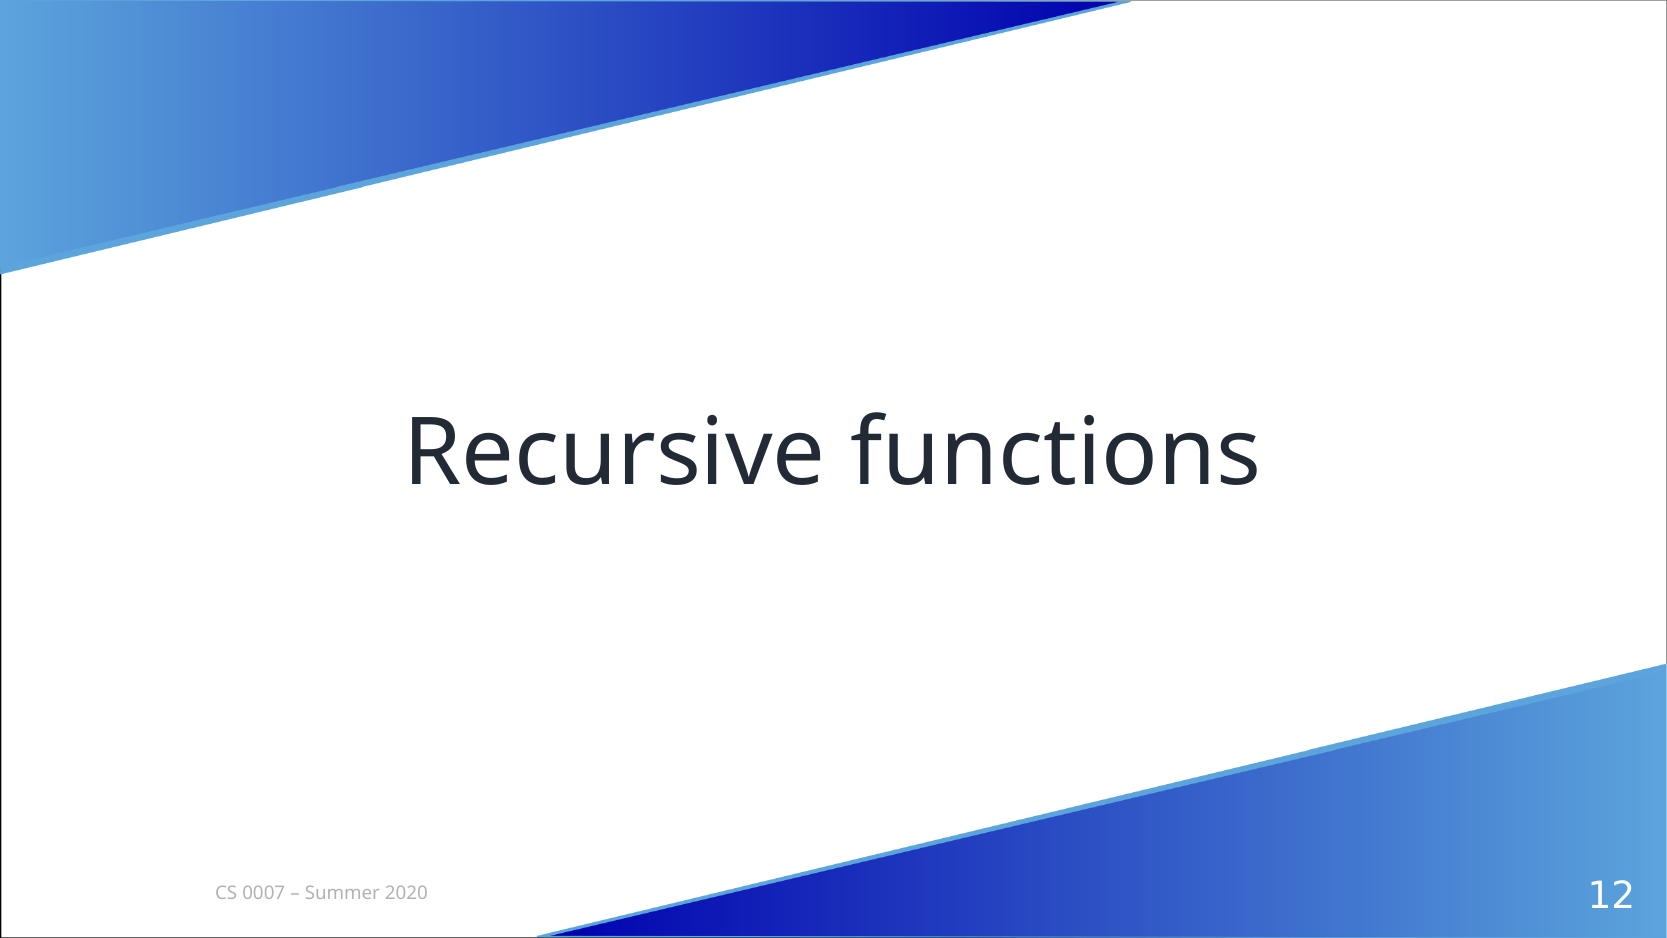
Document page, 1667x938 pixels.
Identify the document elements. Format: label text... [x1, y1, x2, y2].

slide_number 12 [1275, 868, 1650, 919]
footer CS 0007 – Summer 2020 [40, 868, 603, 919]
picture [0, 0, 1667, 938]
title Recursive functions [113, 160, 1552, 513]
